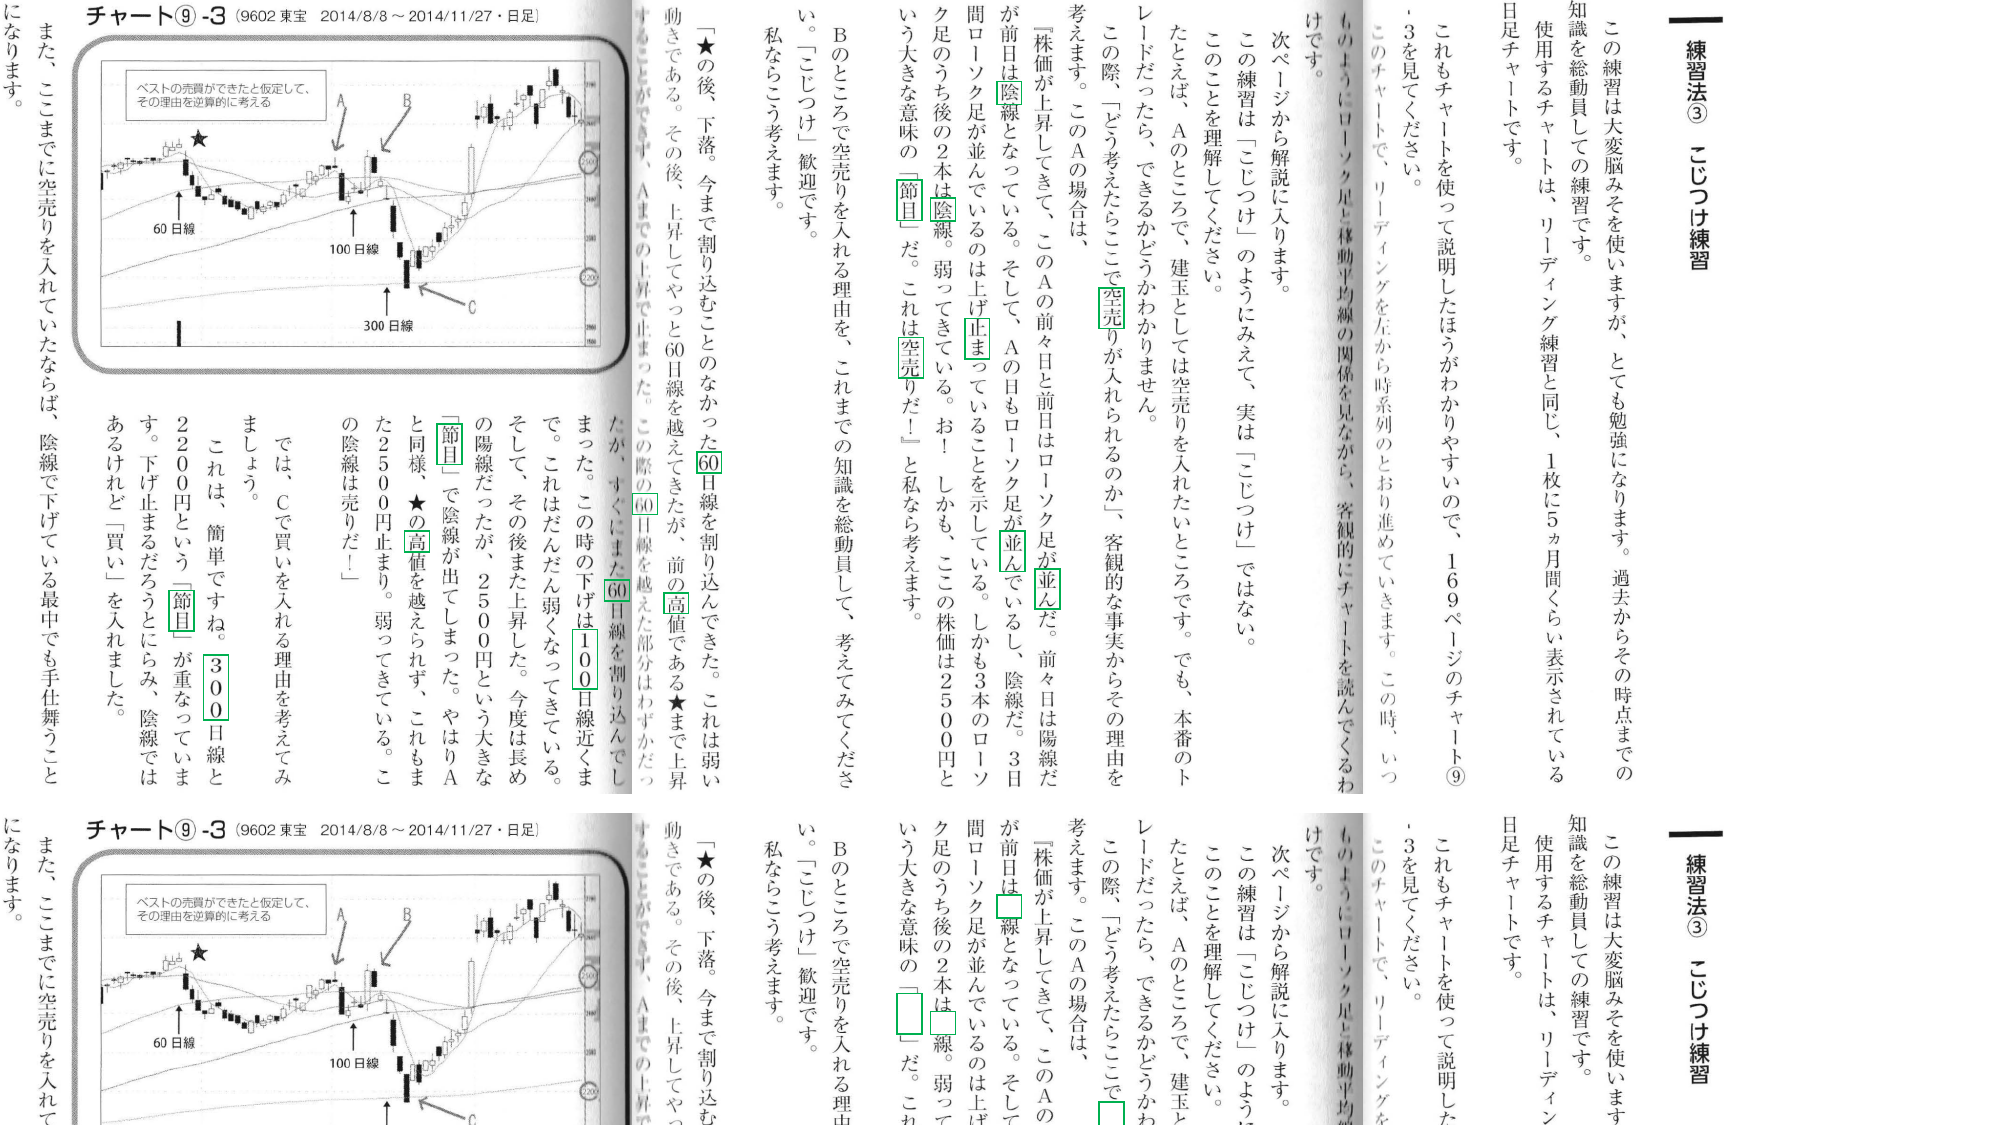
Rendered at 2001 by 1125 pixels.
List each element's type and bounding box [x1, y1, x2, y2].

picture [0, 0, 1192, 794]
picture [1199, 0, 1725, 794]
picture [0, 813, 1192, 1125]
picture [1199, 813, 1725, 1125]
